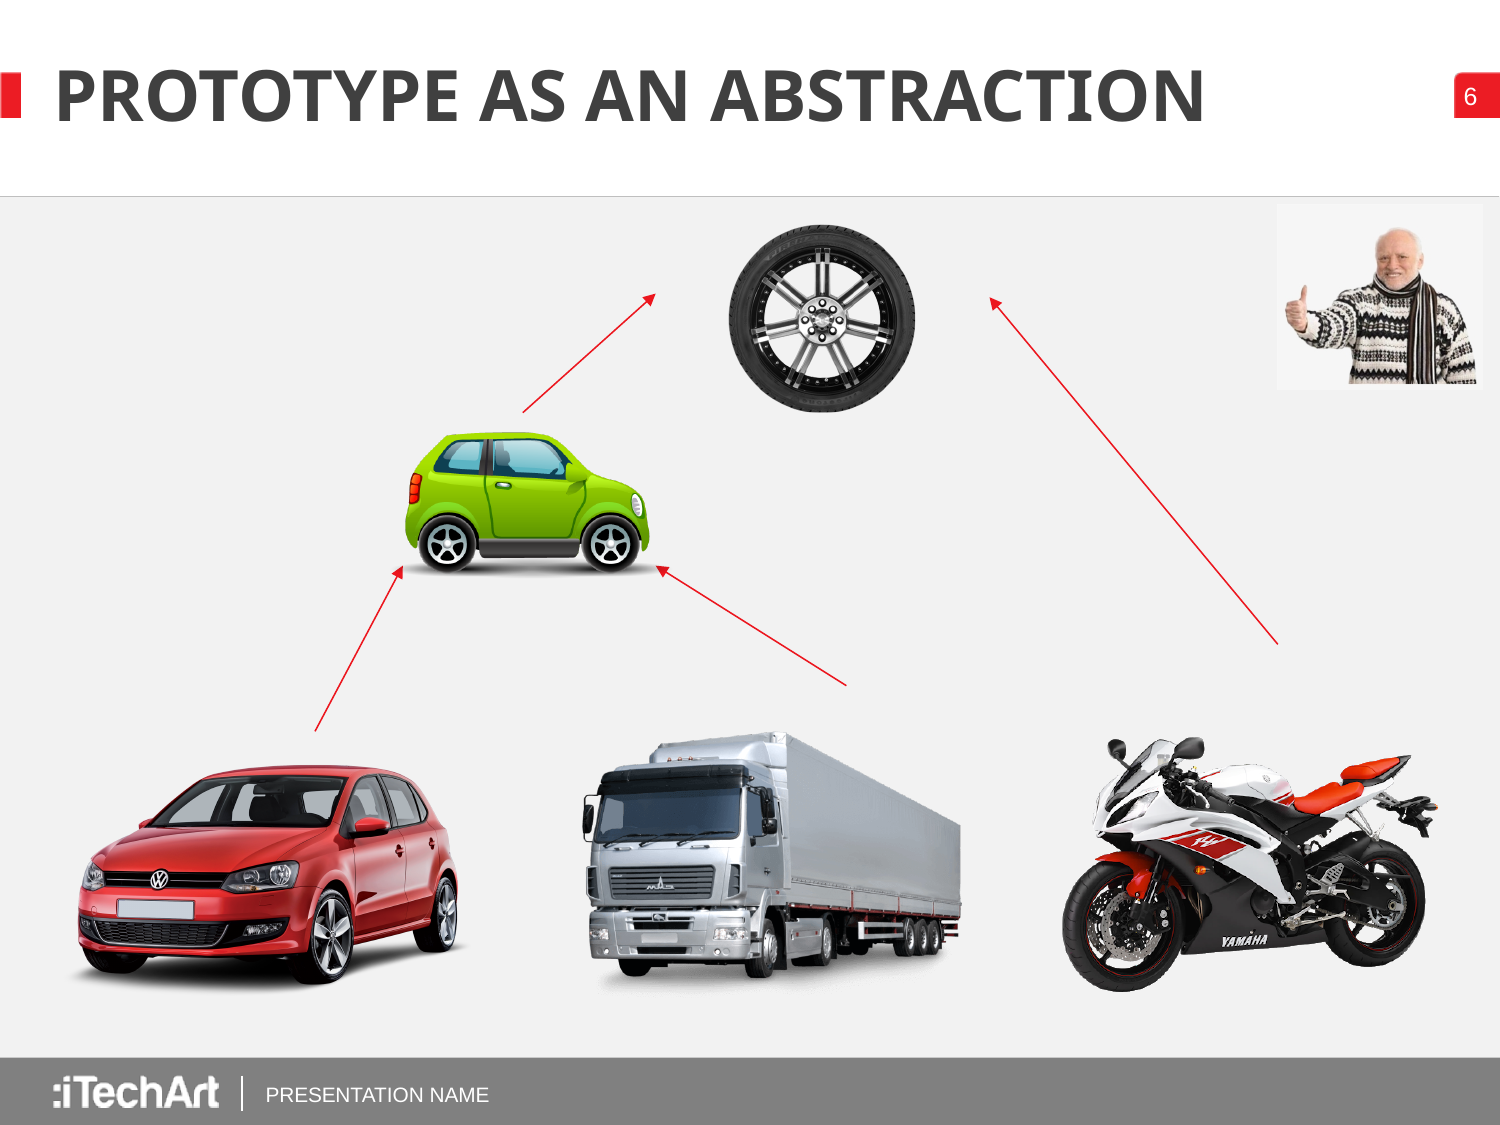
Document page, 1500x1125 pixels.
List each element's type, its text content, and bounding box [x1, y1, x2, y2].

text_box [655, 565, 847, 686]
picture [0, 72, 21, 118]
picture [37, 747, 494, 1008]
footer PRESENTATION NAME [265, 1057, 772, 1125]
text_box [989, 296, 1278, 645]
picture [727, 224, 917, 413]
picture [1454, 72, 1500, 118]
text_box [314, 565, 404, 732]
picture [581, 731, 962, 1000]
title PROTOTYPE AS AN ABSTRACTION [53, 0, 1448, 197]
picture [1051, 731, 1449, 996]
picture [368, 333, 680, 645]
picture [1277, 204, 1483, 390]
picture [53, 1075, 219, 1108]
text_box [522, 293, 656, 332]
